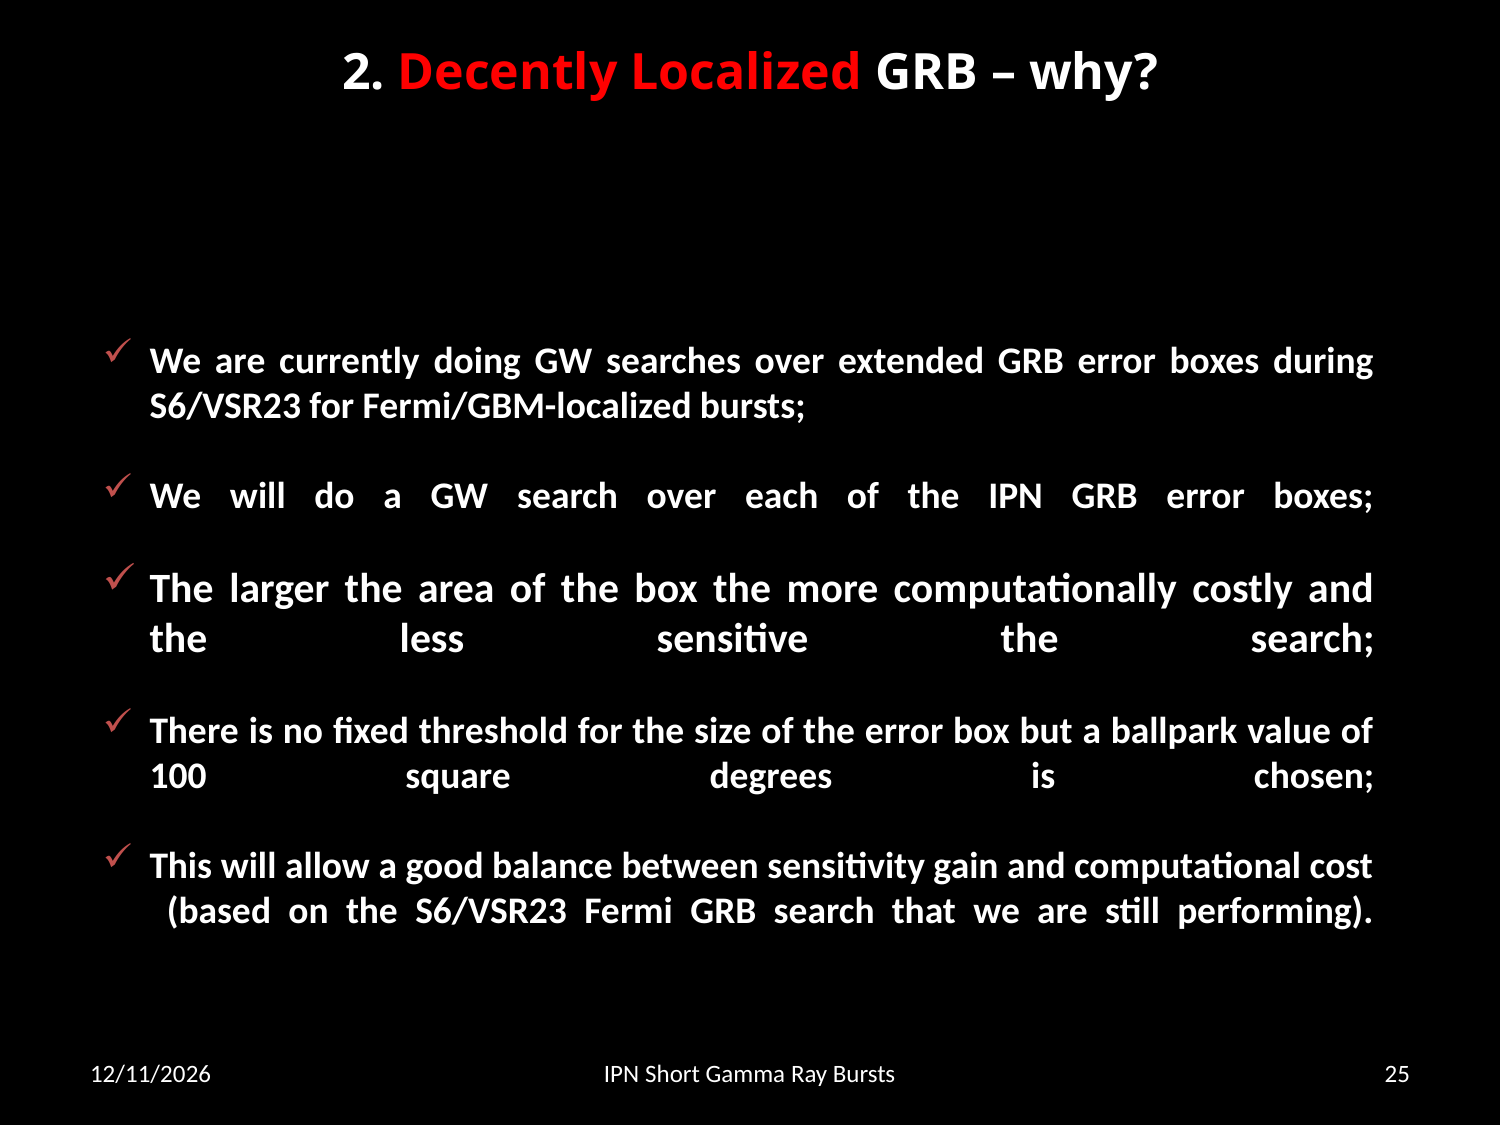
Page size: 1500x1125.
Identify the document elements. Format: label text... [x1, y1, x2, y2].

text_box 2. Decently Localized GRB – why? [0, 32, 1500, 107]
text_box We are currently doing GW searches over extended GRB error boxes during S6/VSR23 for Fermi/GBM-localized bursts; We will do a GW search over each of the IPN GRB error boxes; The larger the area of the box the more computationally costly and the less sensitive the search; There is no fixed threshold for the size of the error box but a ballpark value of 100 square degrees is chosen; This will allow a good balance between sensitivity gain and computational cost (based on the S6/VSR23 Fermi GRB search that we are still performing). [87, 328, 1390, 1074]
footer IPN Short Gamma Ray Bursts [512, 1042, 988, 1103]
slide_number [75, 1042, 425, 1103]
slide_number 25 [1074, 1042, 1425, 1103]
